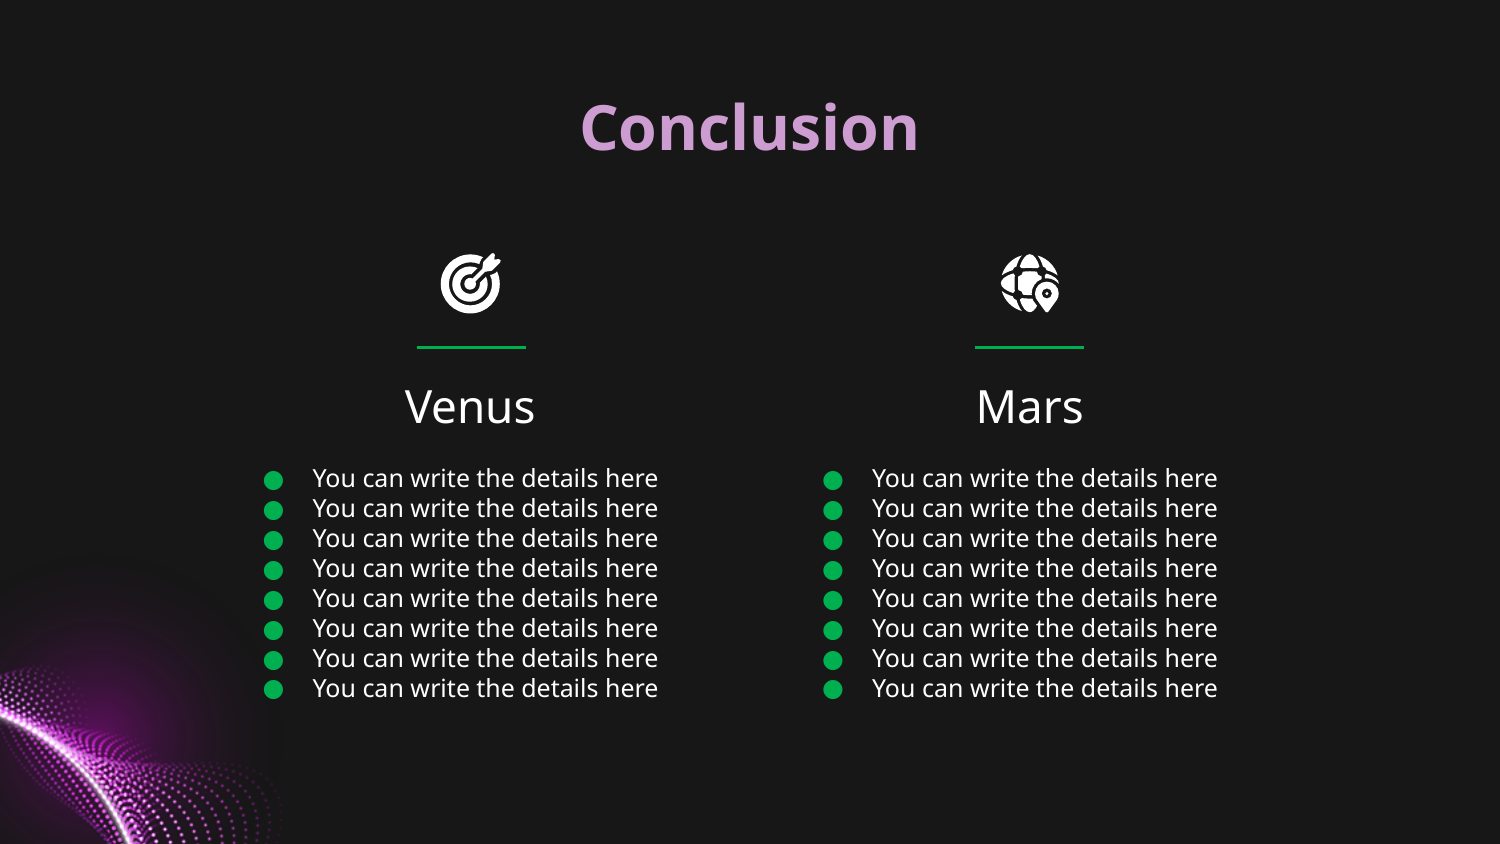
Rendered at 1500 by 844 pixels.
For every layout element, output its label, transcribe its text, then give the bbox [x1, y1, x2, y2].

title Conclusion [118, 72, 1382, 167]
subtitle Mars [782, 362, 1278, 447]
subtitle Venus [222, 362, 718, 447]
list You can write the details here You can write the details here You can write the details here You can write the details here You can write the details here You can write the details here You can write the details here You can write the details here [782, 447, 1278, 730]
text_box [440, 252, 502, 314]
list You can write the details here You can write the details here You can write the details here You can write the details here You can write the details here You can write the details here You can write the details here You can write the details here [222, 447, 718, 730]
picture [0, 512, 409, 844]
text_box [1000, 253, 1060, 313]
